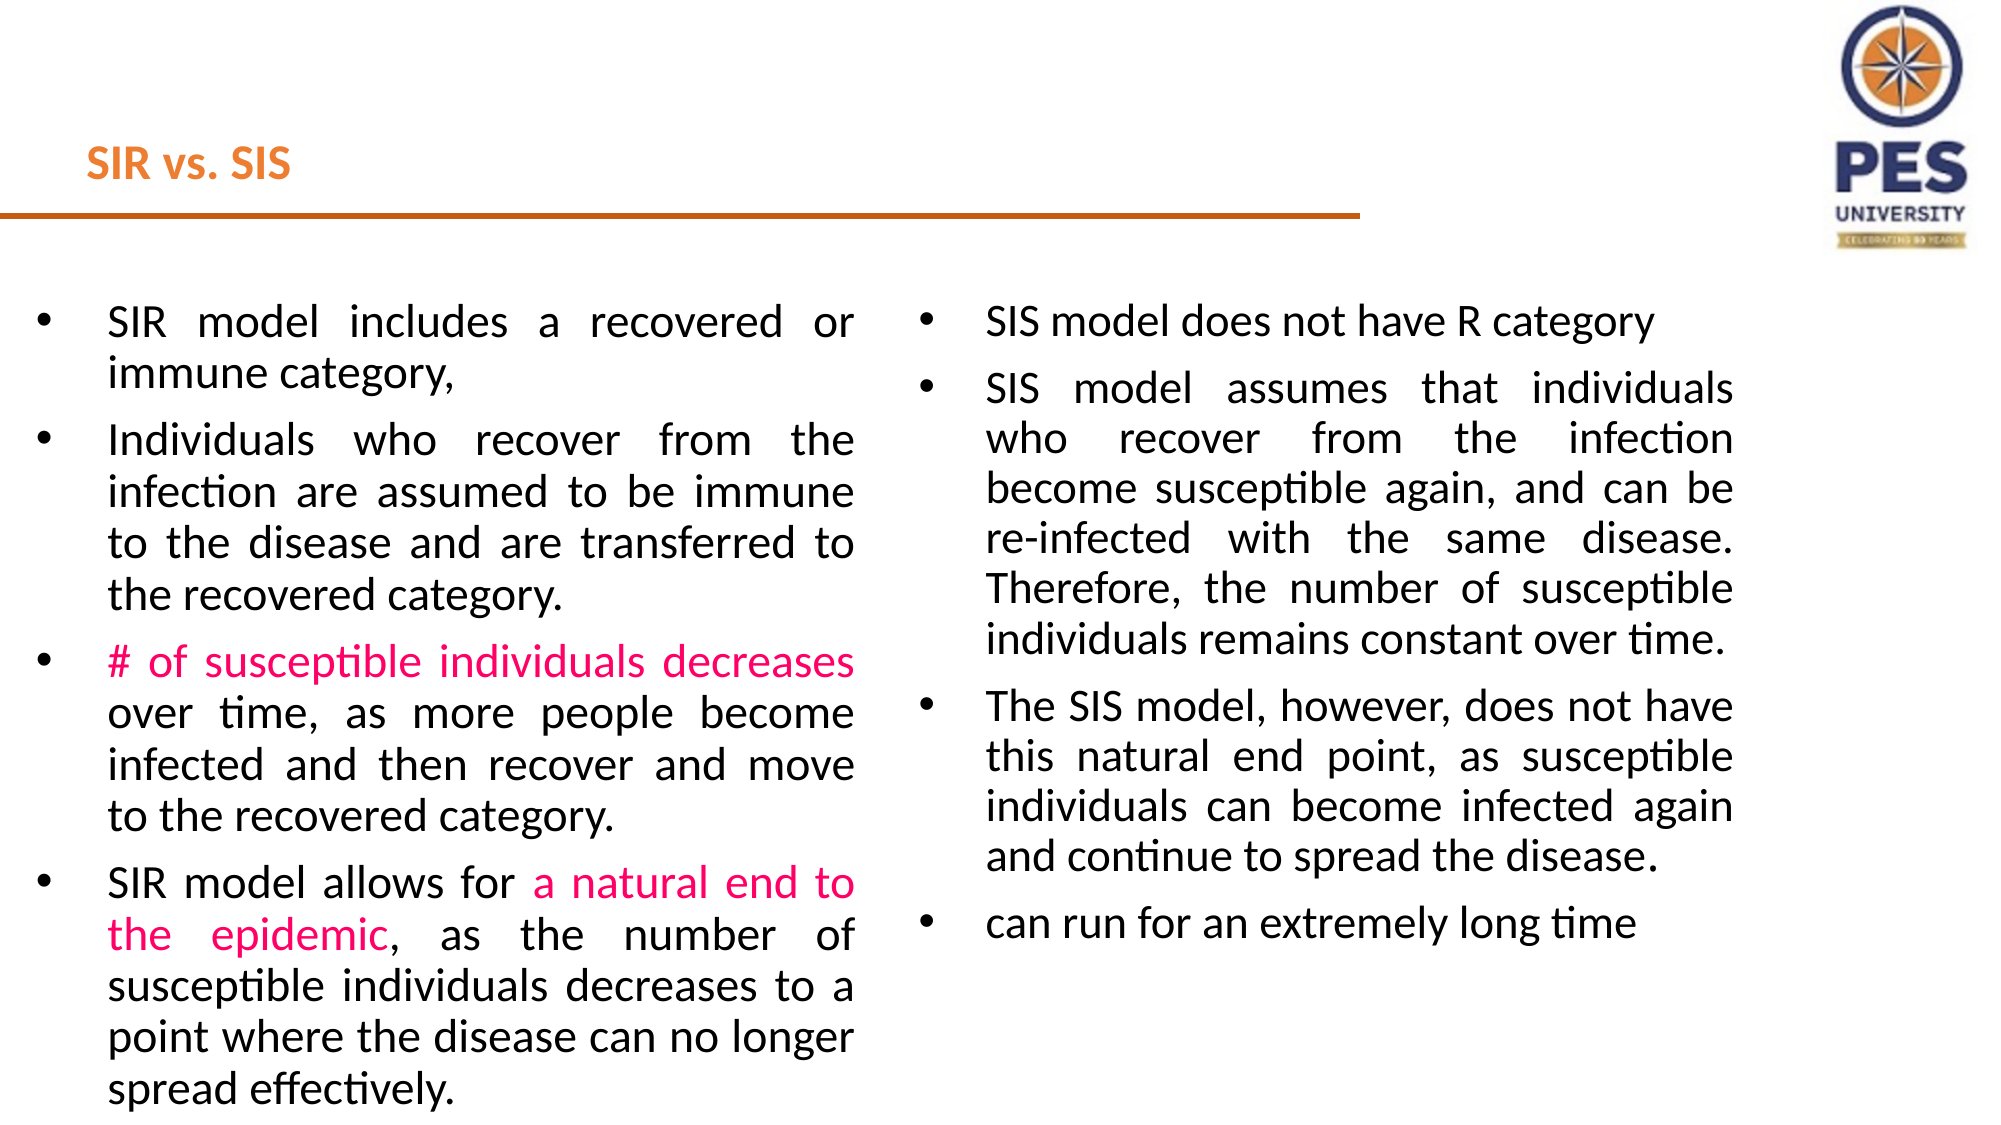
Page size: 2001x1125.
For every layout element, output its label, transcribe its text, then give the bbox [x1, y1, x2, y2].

text_box SIR vs. SIS [71, 122, 1542, 198]
list SIR model includes a recovered or immune category, Individuals who recover from the infection are assumed to be immune to the disease and are transferred to the recovered category. # of susceptible individuals decreases over time, as more people become infected and then recover and move to the recovered category. SIR model allows for a natural end to the epidemic, as the number of susceptible individuals decreases to a point where the disease can no longer spread effectively. [20, 288, 871, 1125]
list SIS model does not have R category SIS model assumes that individuals who recover from the infection become susceptible again, and can be re-infected with the same disease. Therefore, the number of susceptible individuals remains constant over time. The SIS model, however, does not have this natural end point, as susceptible individuals can become infected again and continue to spread the disease. can run for an extremely long time [900, 288, 1751, 1003]
picture [1799, 0, 2000, 257]
